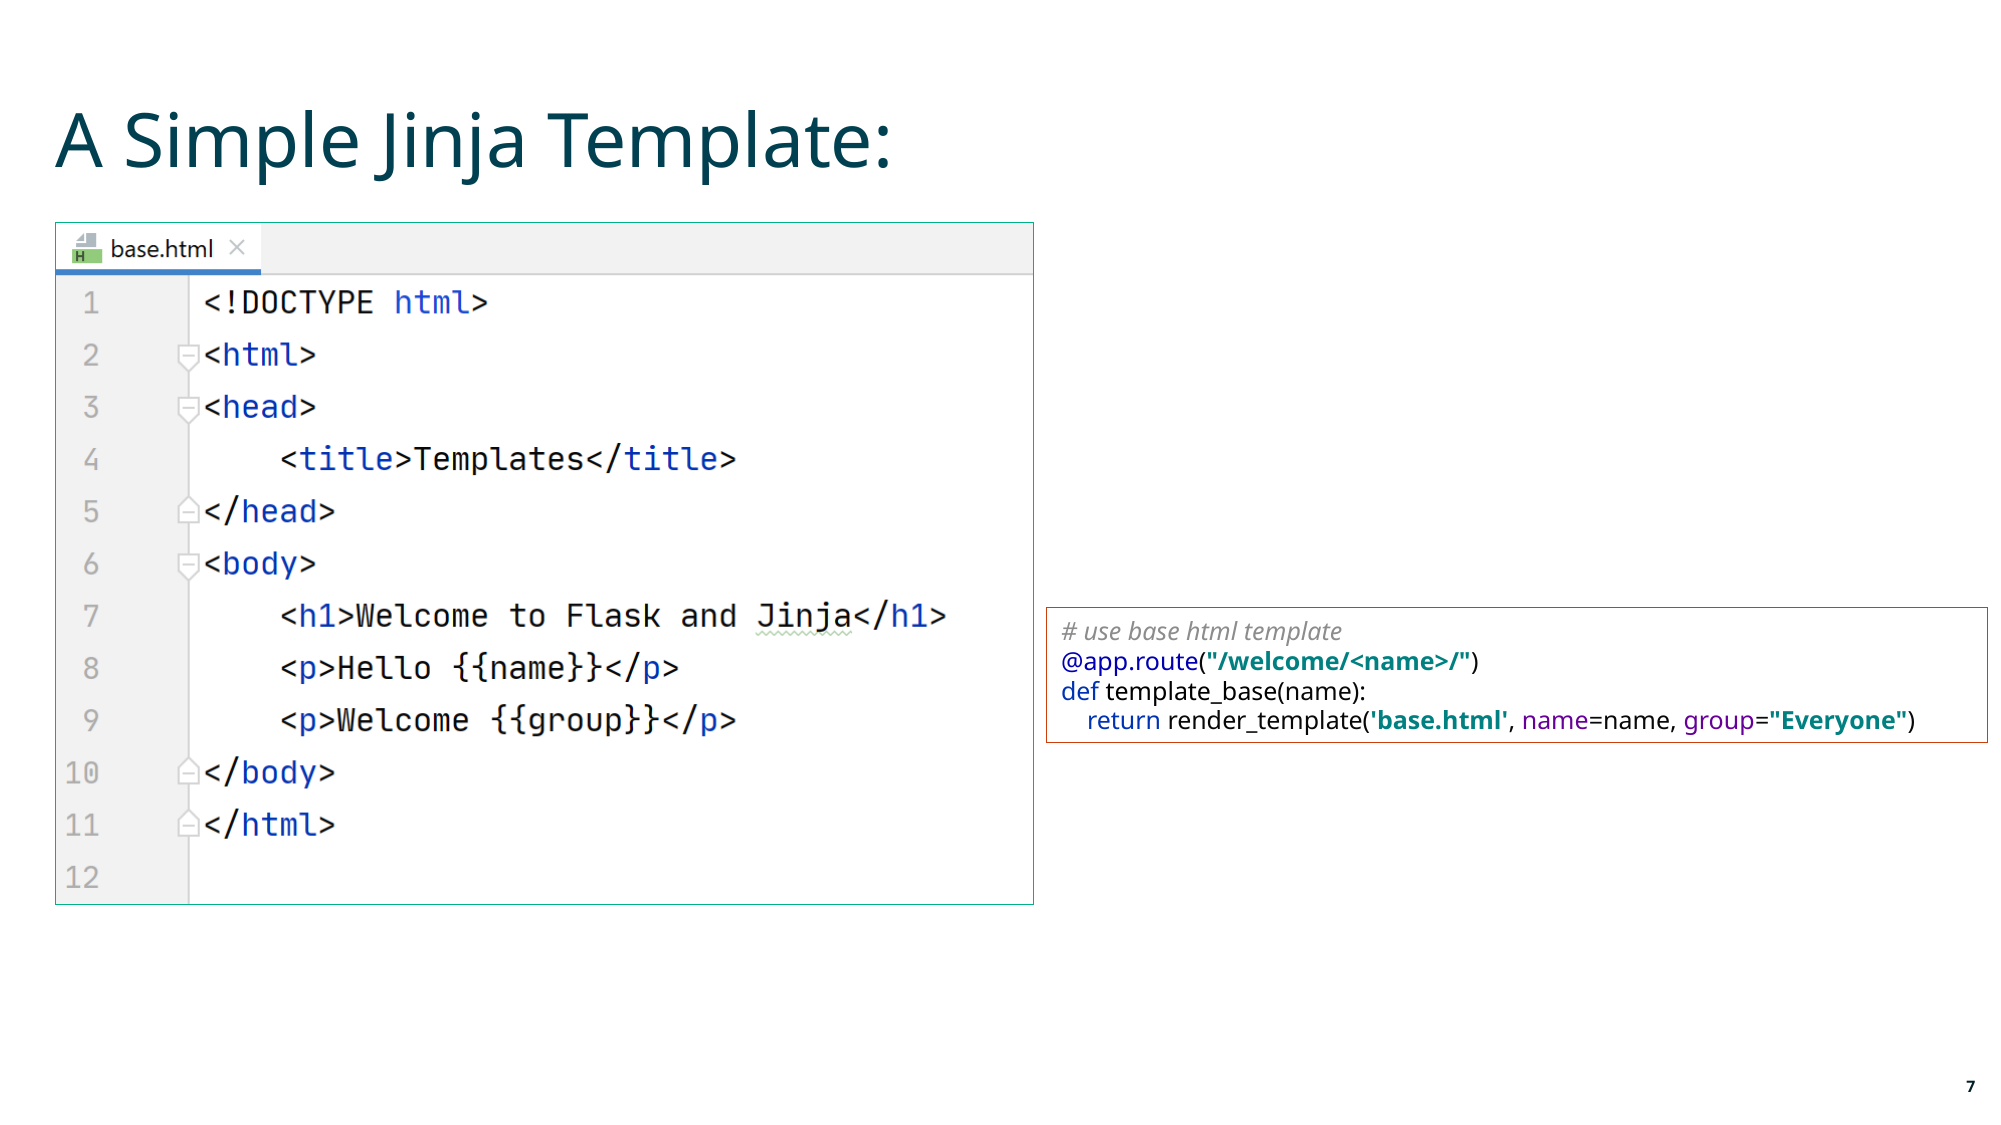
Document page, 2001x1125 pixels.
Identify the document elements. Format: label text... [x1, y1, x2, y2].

text_box # use base html template @app.route("/welcome/<name>/") def template_base(name): return render_template('base.html', name=name, group="Everyone") [1046, 607, 1988, 743]
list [55, 222, 1034, 905]
title A Simple Jinja Template: [55, 92, 1946, 225]
slide_number 7 [1846, 1068, 1976, 1098]
